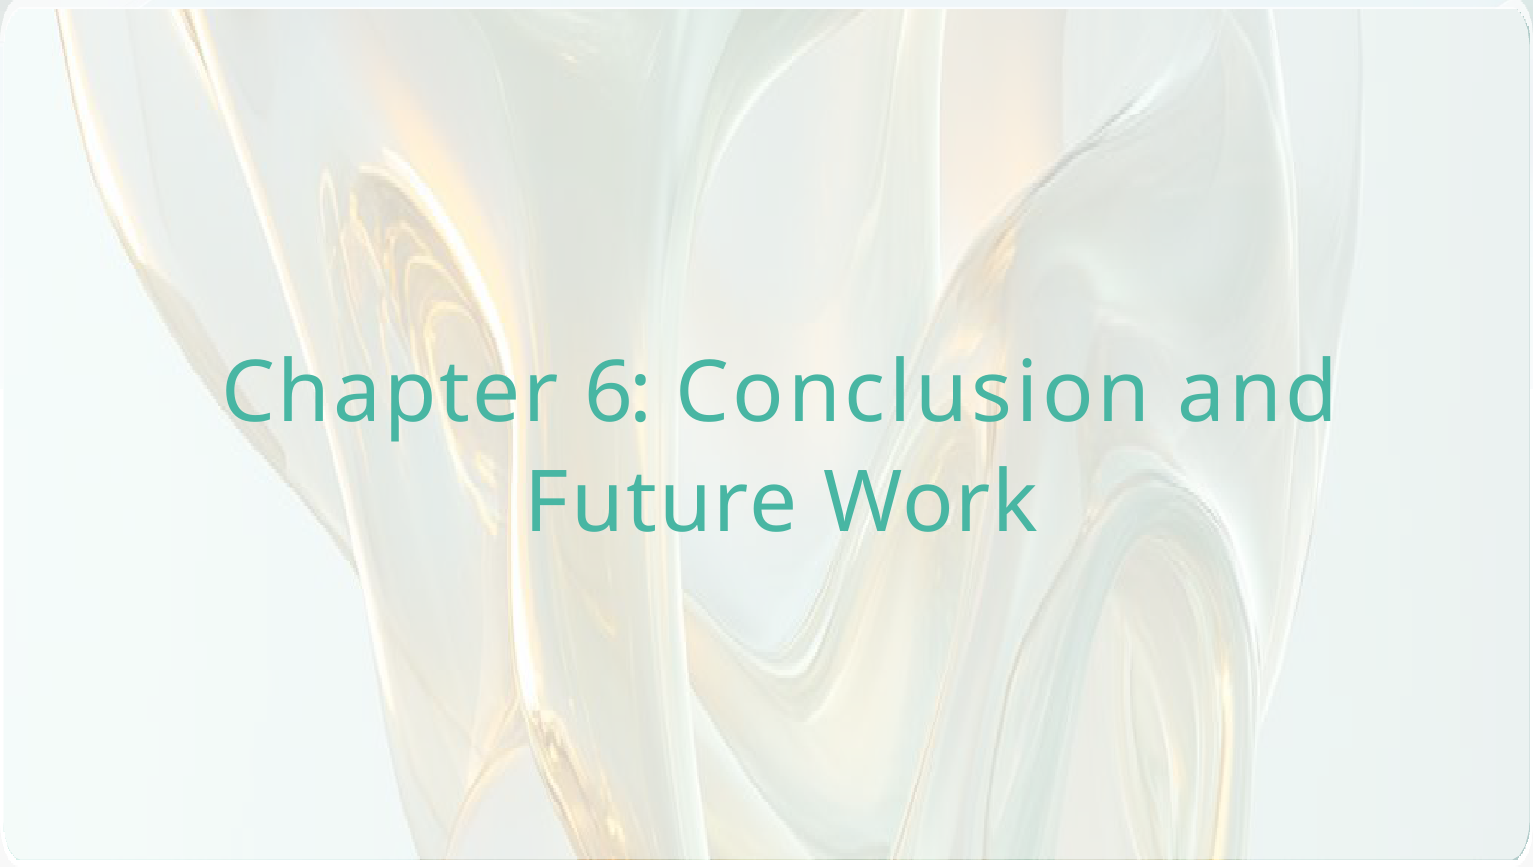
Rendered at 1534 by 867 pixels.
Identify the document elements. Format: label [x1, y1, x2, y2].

text_box [0, 0, 1533, 867]
